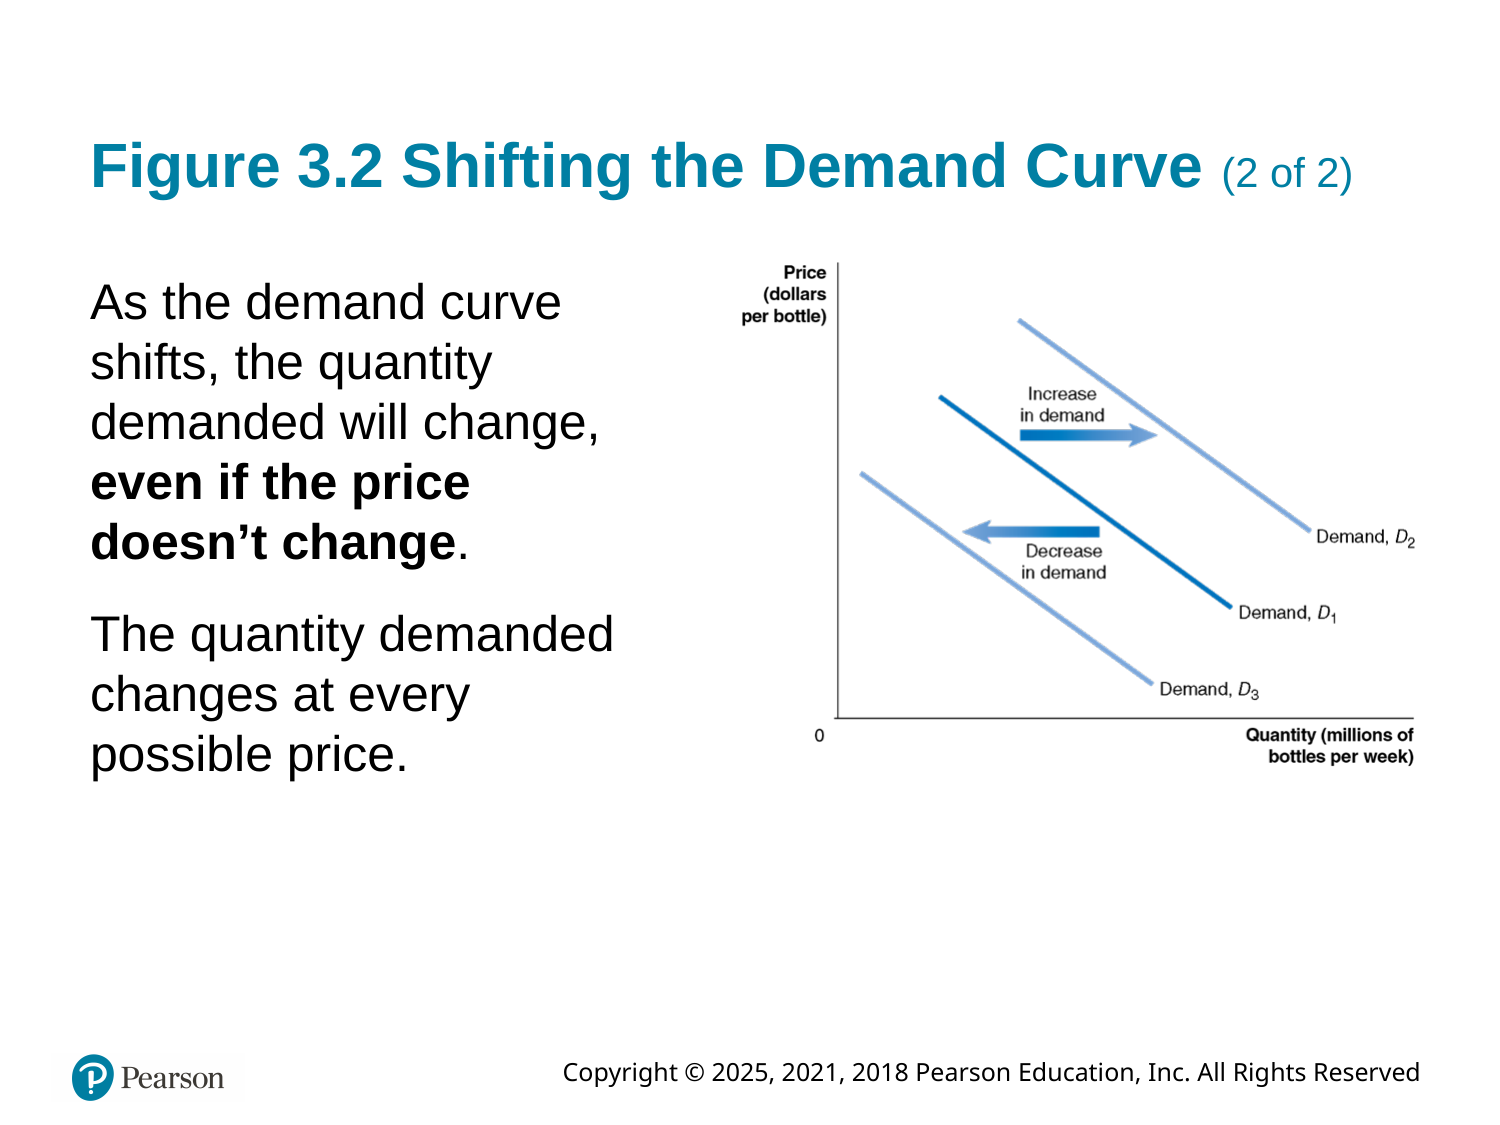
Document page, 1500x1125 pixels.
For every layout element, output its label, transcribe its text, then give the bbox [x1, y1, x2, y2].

title Figure 3.2 Shifting the Demand Curve (2 of 2) [75, 35, 1425, 216]
list As the demand curve shifts, the quantity demanded will change, even if the price doesn’t change. The quantity demanded changes at every possible price. [75, 254, 655, 863]
picture [703, 255, 1426, 773]
picture [51, 1053, 245, 1102]
